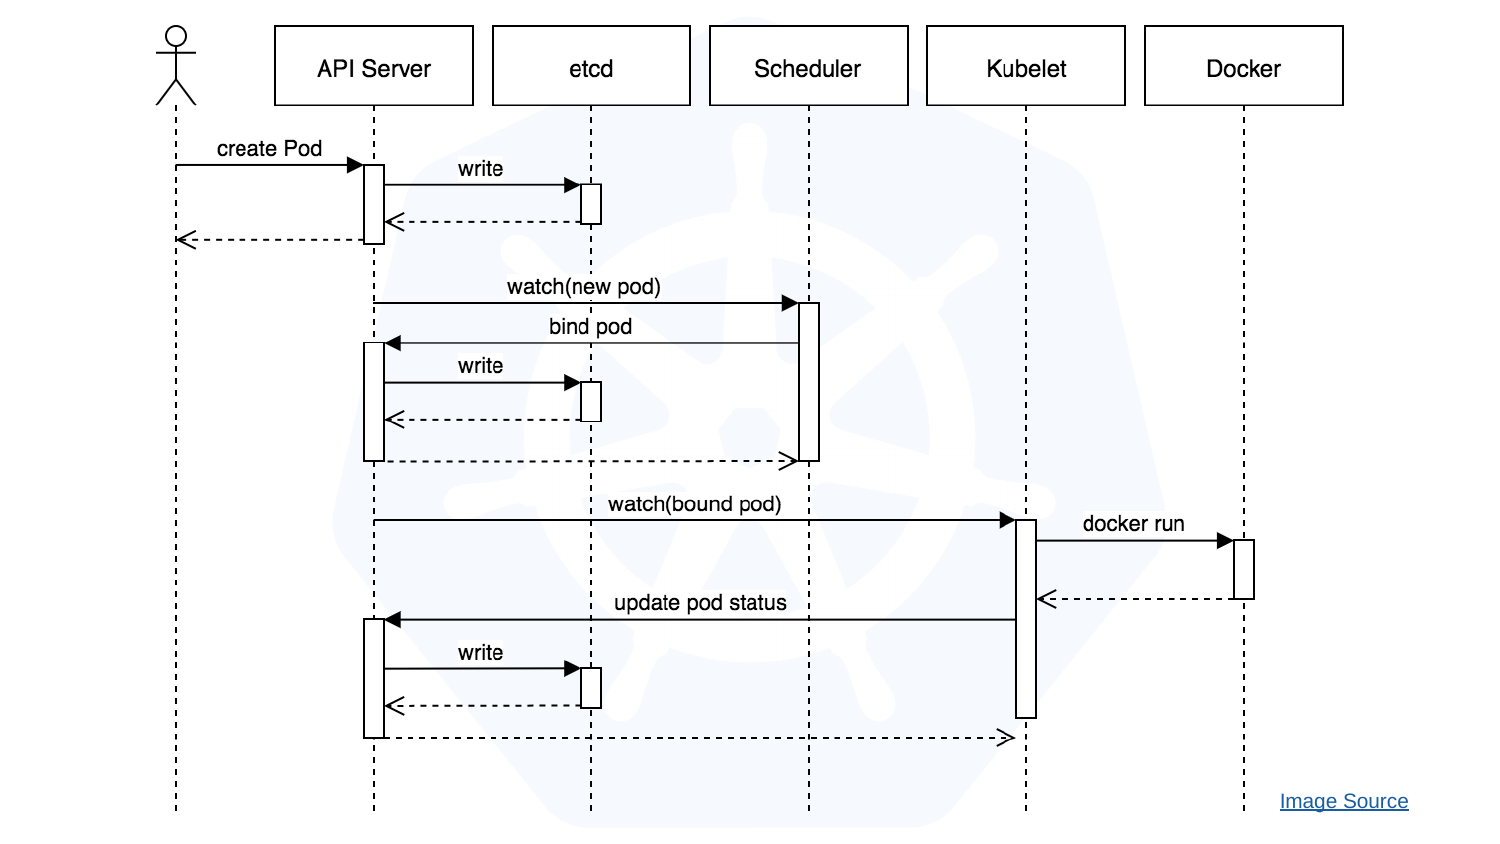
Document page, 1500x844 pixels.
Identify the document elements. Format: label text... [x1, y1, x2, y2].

picture [155, 24, 1345, 819]
text_box Image Source [1349, 772, 1433, 819]
